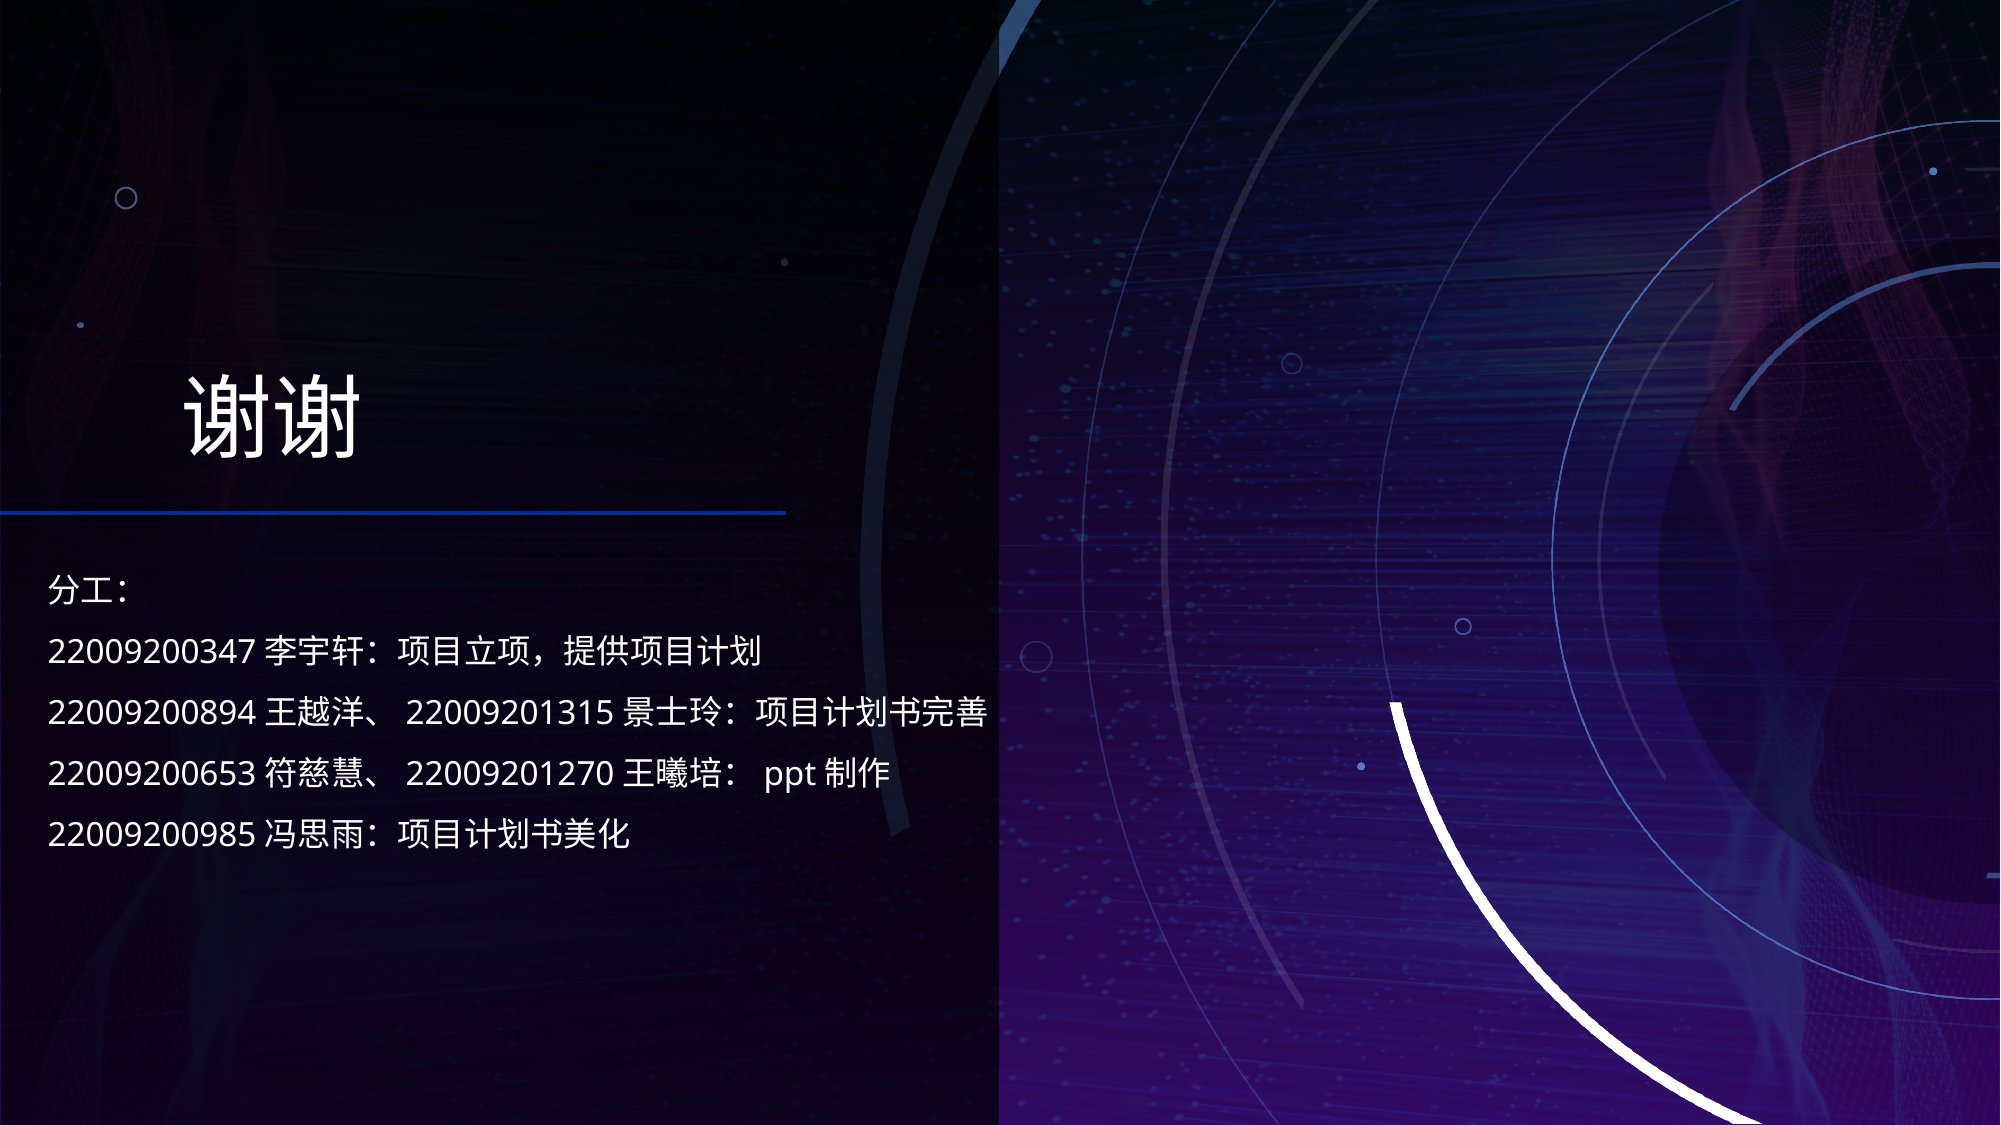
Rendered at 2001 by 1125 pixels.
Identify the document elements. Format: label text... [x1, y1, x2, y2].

picture [731, 0, 2001, 1124]
list 分工： 22009200347李宇轩：项目立项，提供项目计划 22009200894王越洋、22009201315景士玲：项目计划书完善 22009200653符慈慧、22009201270王曦培：ppt制作 22009200985冯思雨：项目计划书美化 [32, 562, 1018, 992]
title 谢谢 [165, 256, 784, 480]
